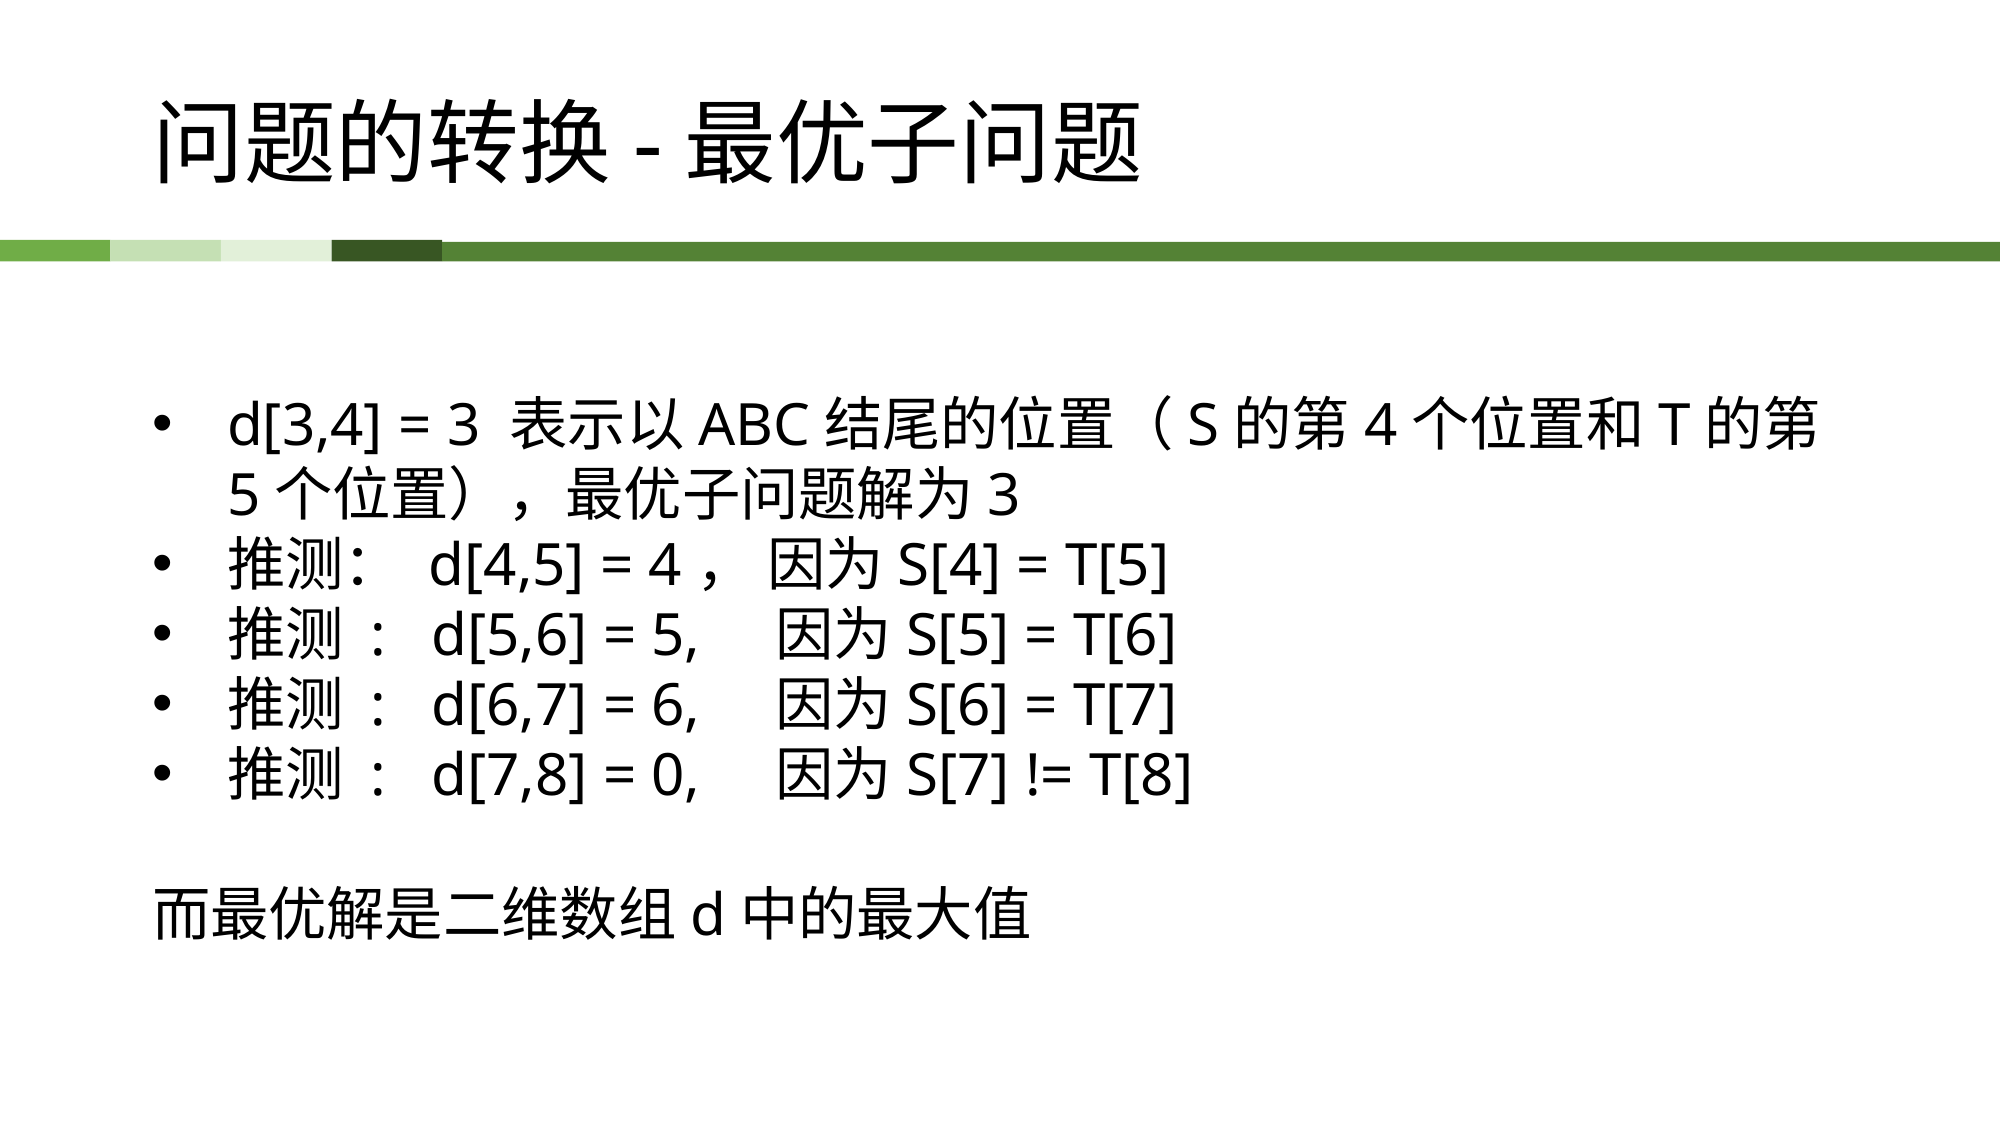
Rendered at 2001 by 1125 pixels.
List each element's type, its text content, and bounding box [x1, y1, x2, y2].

text_box d[3,4] = 3 表示以ABC结尾的位置（S的第4个位置和T的第5个位置），最优子问题解为3 推测： d[4,5] = 4， 因为S[4] = T[5] 推测 : d[5,6] = 5, 因为S[5] = T[6] 推测 : d[6,7] = 6, 因为S[6] = T[7] 推测 : d[7,8] = 0, 因为S[7] != T[8] 而最优解是二维数组d中的最大值 [137, 379, 1863, 955]
title 问题的转换-最优子问题 [137, 59, 1863, 234]
